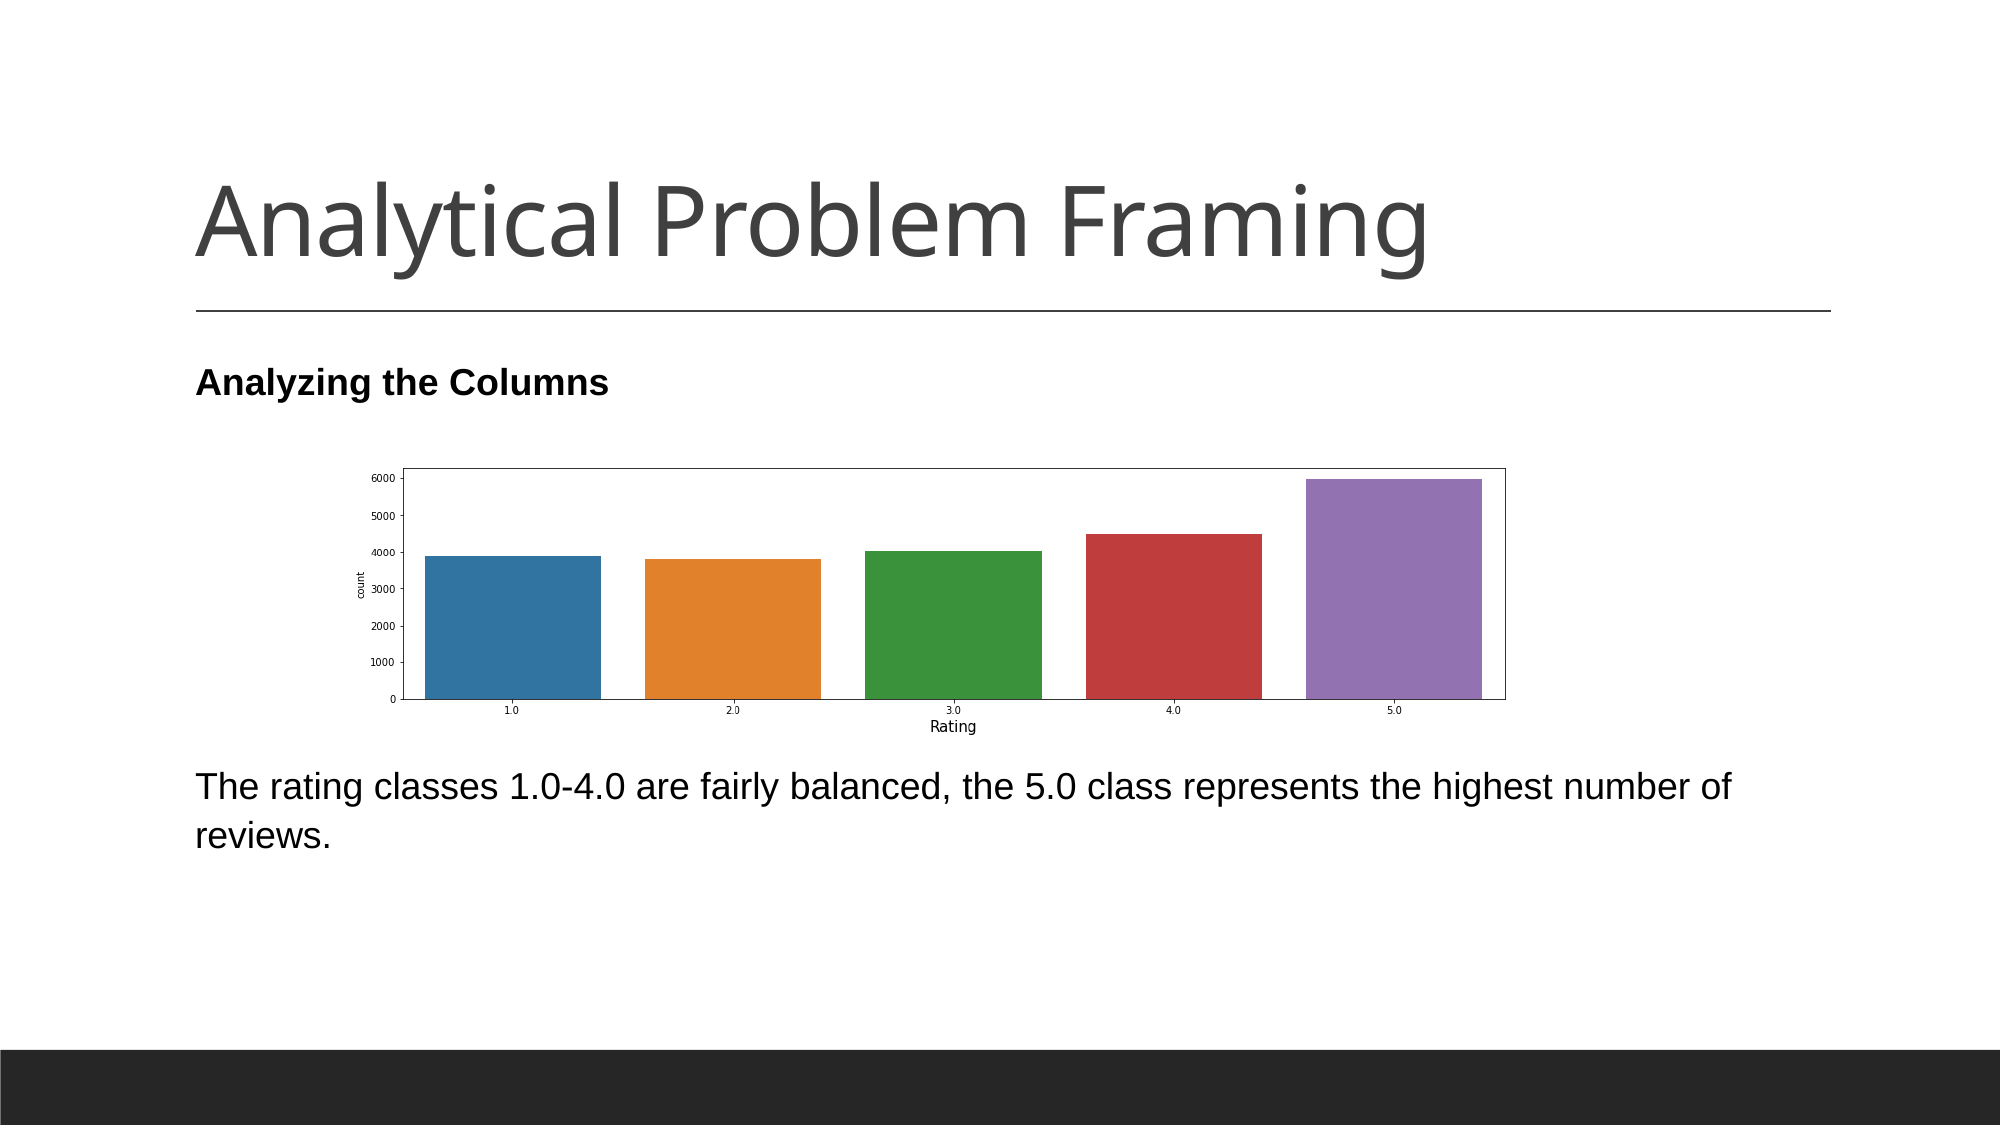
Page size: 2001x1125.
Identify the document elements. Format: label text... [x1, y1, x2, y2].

title Analytical Problem Framing [180, 47, 1830, 285]
list Analyzing the Columns The rating classes 1.0-4.0 are fairly balanced, the 5.0 class represents the highest number of reviews. [180, 345, 1830, 963]
picture [349, 461, 1511, 742]
